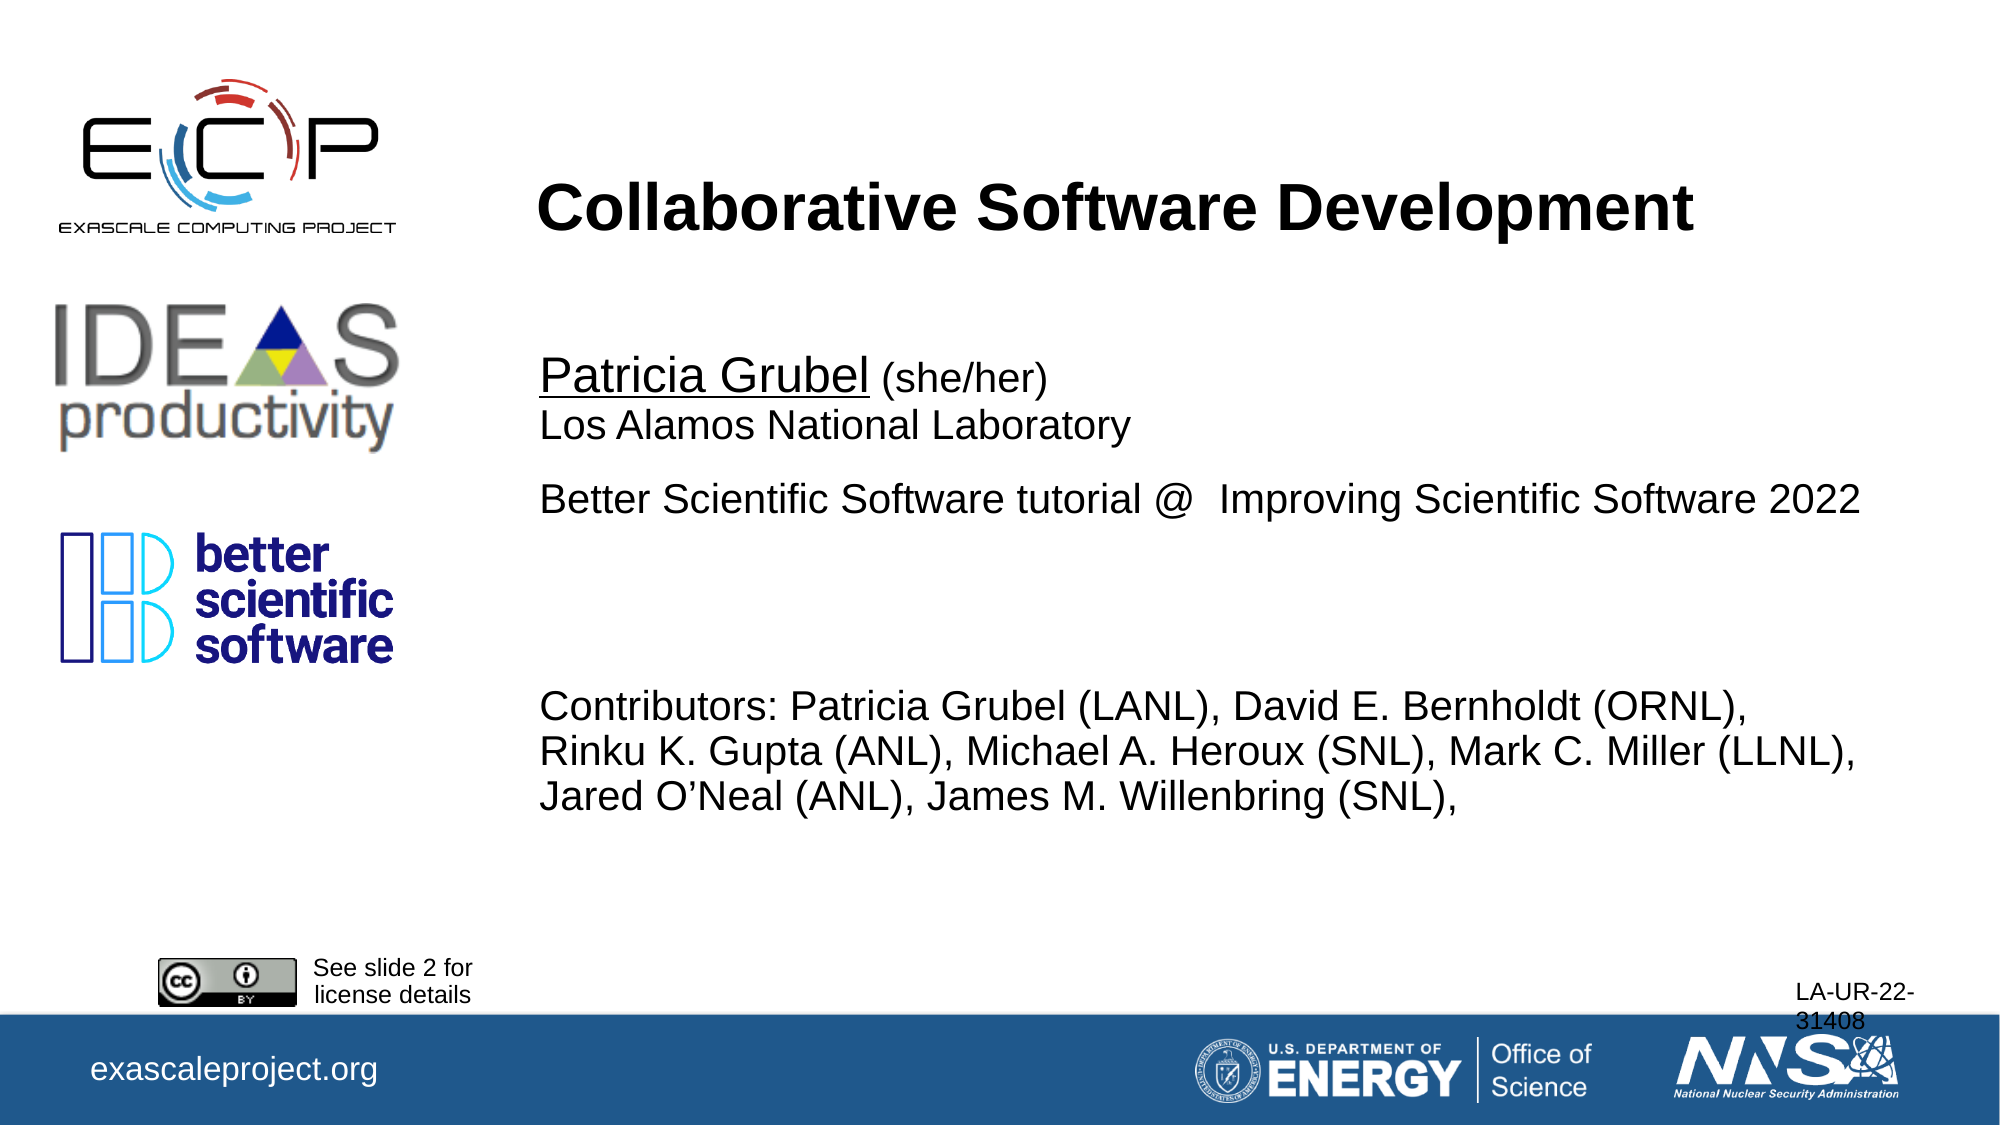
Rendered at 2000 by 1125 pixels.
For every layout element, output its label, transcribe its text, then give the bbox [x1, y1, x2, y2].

text_box LA-UR-22-31408 [1780, 967, 2000, 1043]
picture [1195, 1037, 1592, 1103]
picture [59, 79, 396, 233]
picture [158, 958, 297, 1007]
picture [1673, 1034, 1899, 1106]
subtitle Patricia Grubel (she/her) Los Alamos National Laboratory Better Scientific Software tutorial @ Improving Scientific Software 2022 Contributors: Patricia Grubel (LANL), David E. Bernholdt (ORNL), Rinku K. Gupta (ANL), Michael A. Heroux (SNL), Mark C. Miller (LLNL), Jared O’Neal (ANL), James M. Willenbring (SNL), [521, 341, 1882, 921]
title Collaborative Software Development [521, 82, 1882, 252]
picture [54, 523, 401, 672]
picture [54, 303, 401, 454]
